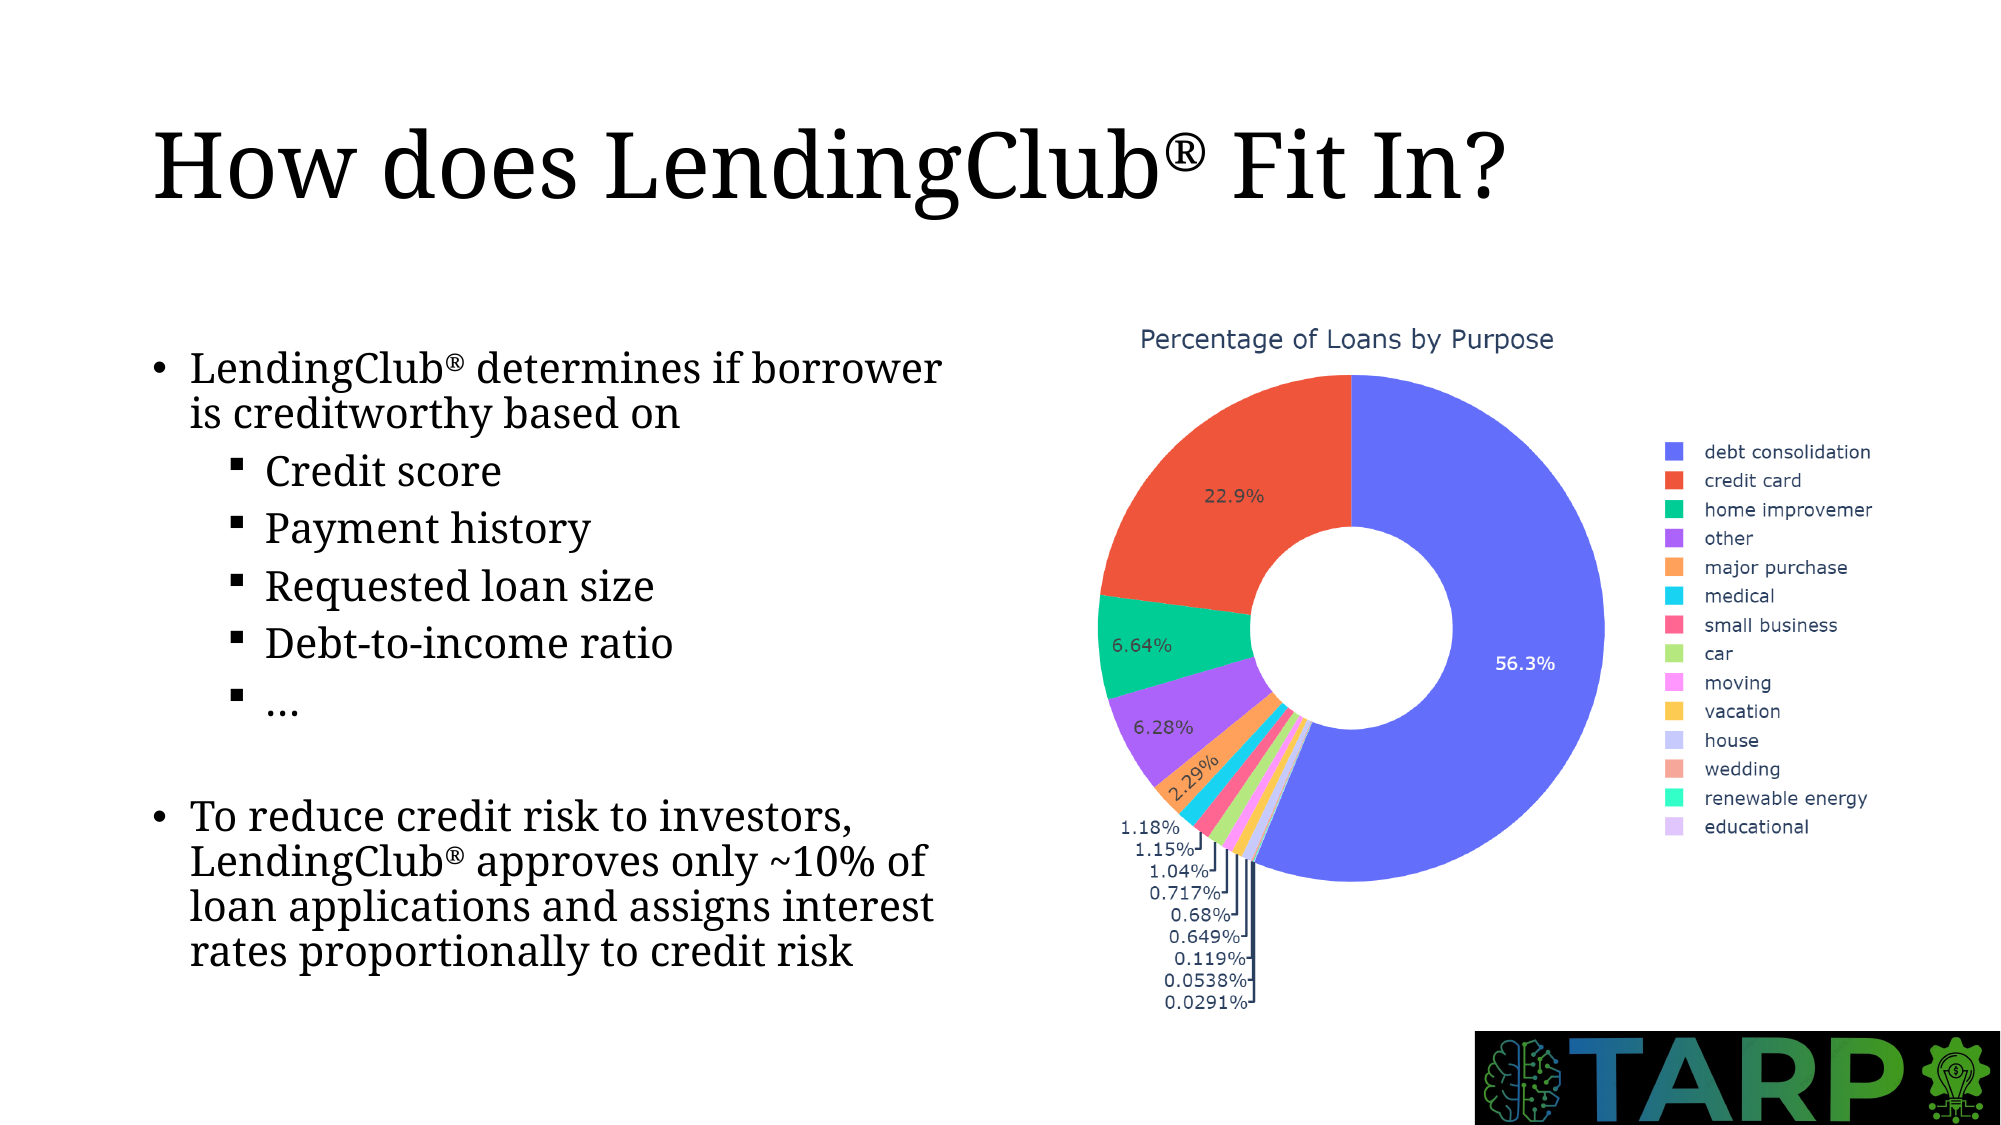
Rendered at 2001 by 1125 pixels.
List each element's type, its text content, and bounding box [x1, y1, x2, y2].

list LendingClub® determines if borrower is creditworthy based on Credit score Payment history Requested loan size Debt-to-income ratio … To reduce credit risk to investors, LendingClub® approves only ~10% of loan applications and assigns interest rates proportionally to credit risk [137, 277, 961, 992]
picture [1474, 1031, 2001, 1125]
picture [1039, 312, 1873, 1014]
title How does LendingClub® Fit In? [137, 59, 1863, 278]
